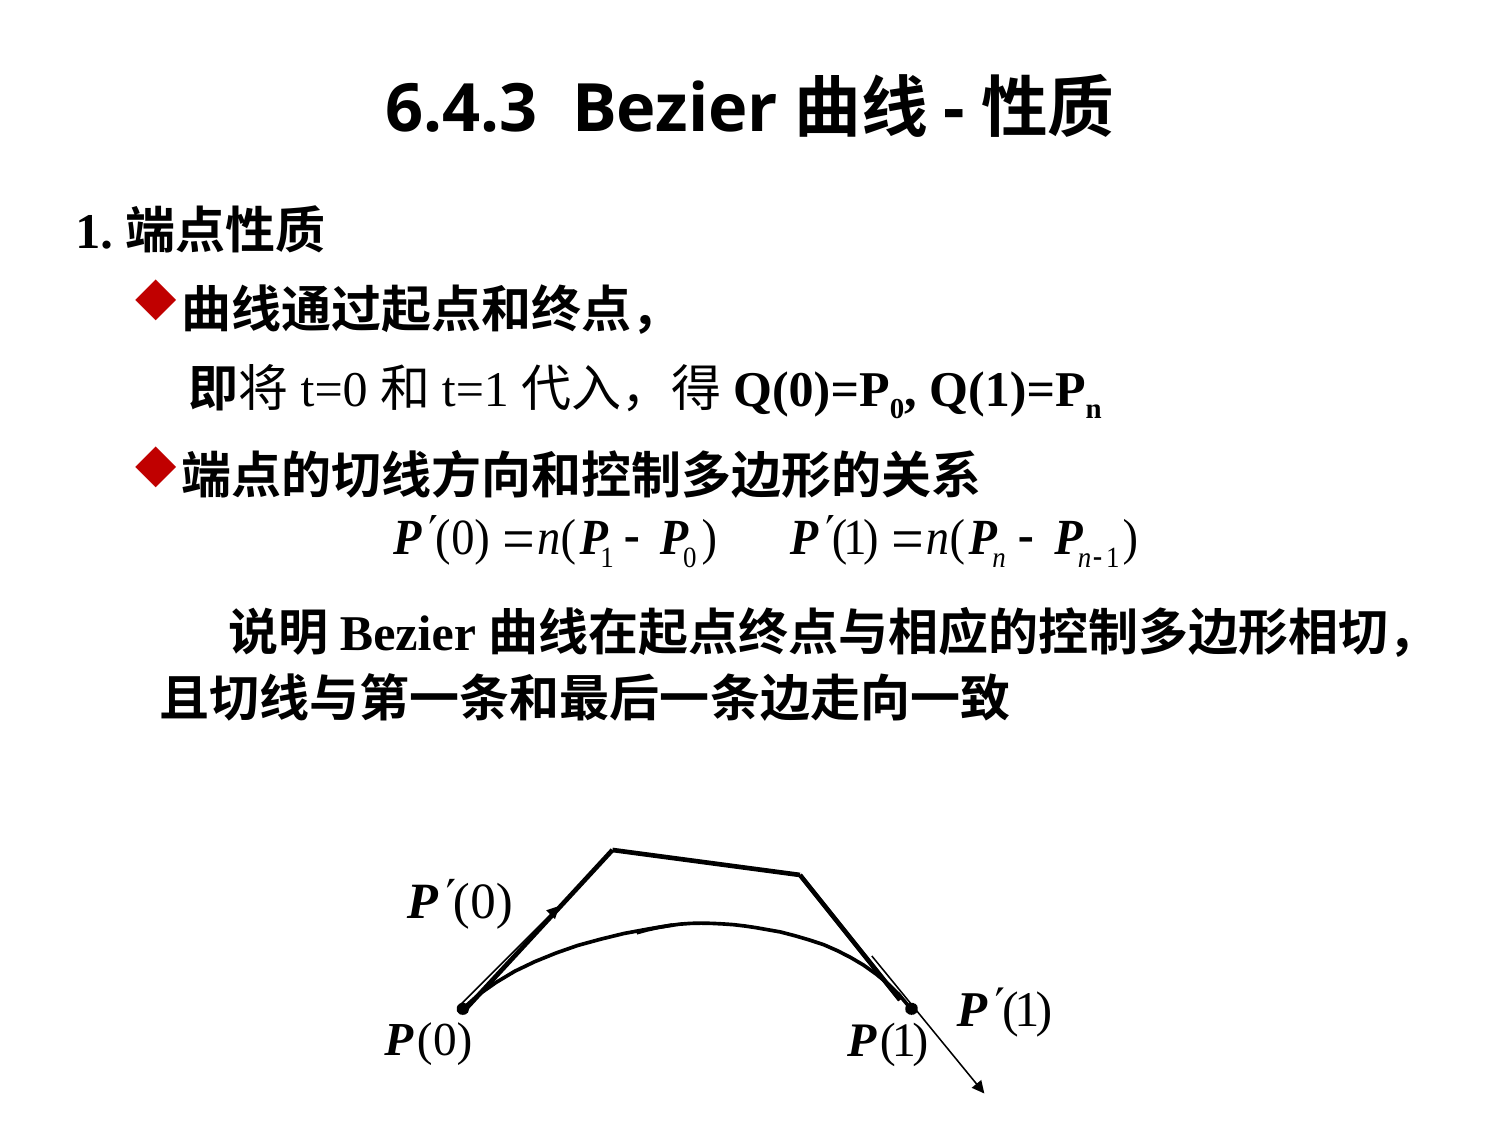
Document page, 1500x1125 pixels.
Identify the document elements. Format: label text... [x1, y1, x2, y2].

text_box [374, 849, 1060, 1094]
list 1.端点性质 曲线通过起点和终点， 即将t=0和t=1代入，得Q(0)=P0, Q(1)=Pn 端点的切线方向和控制多边形的关系 说明Bezier曲线在起点终点与相应的控制多边形相切，且切线与第一条和最后一条边走向一致 [60, 190, 1463, 934]
text_box 6.4.3 Bezier曲线-性质 [74, 45, 1425, 164]
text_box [383, 503, 1148, 580]
